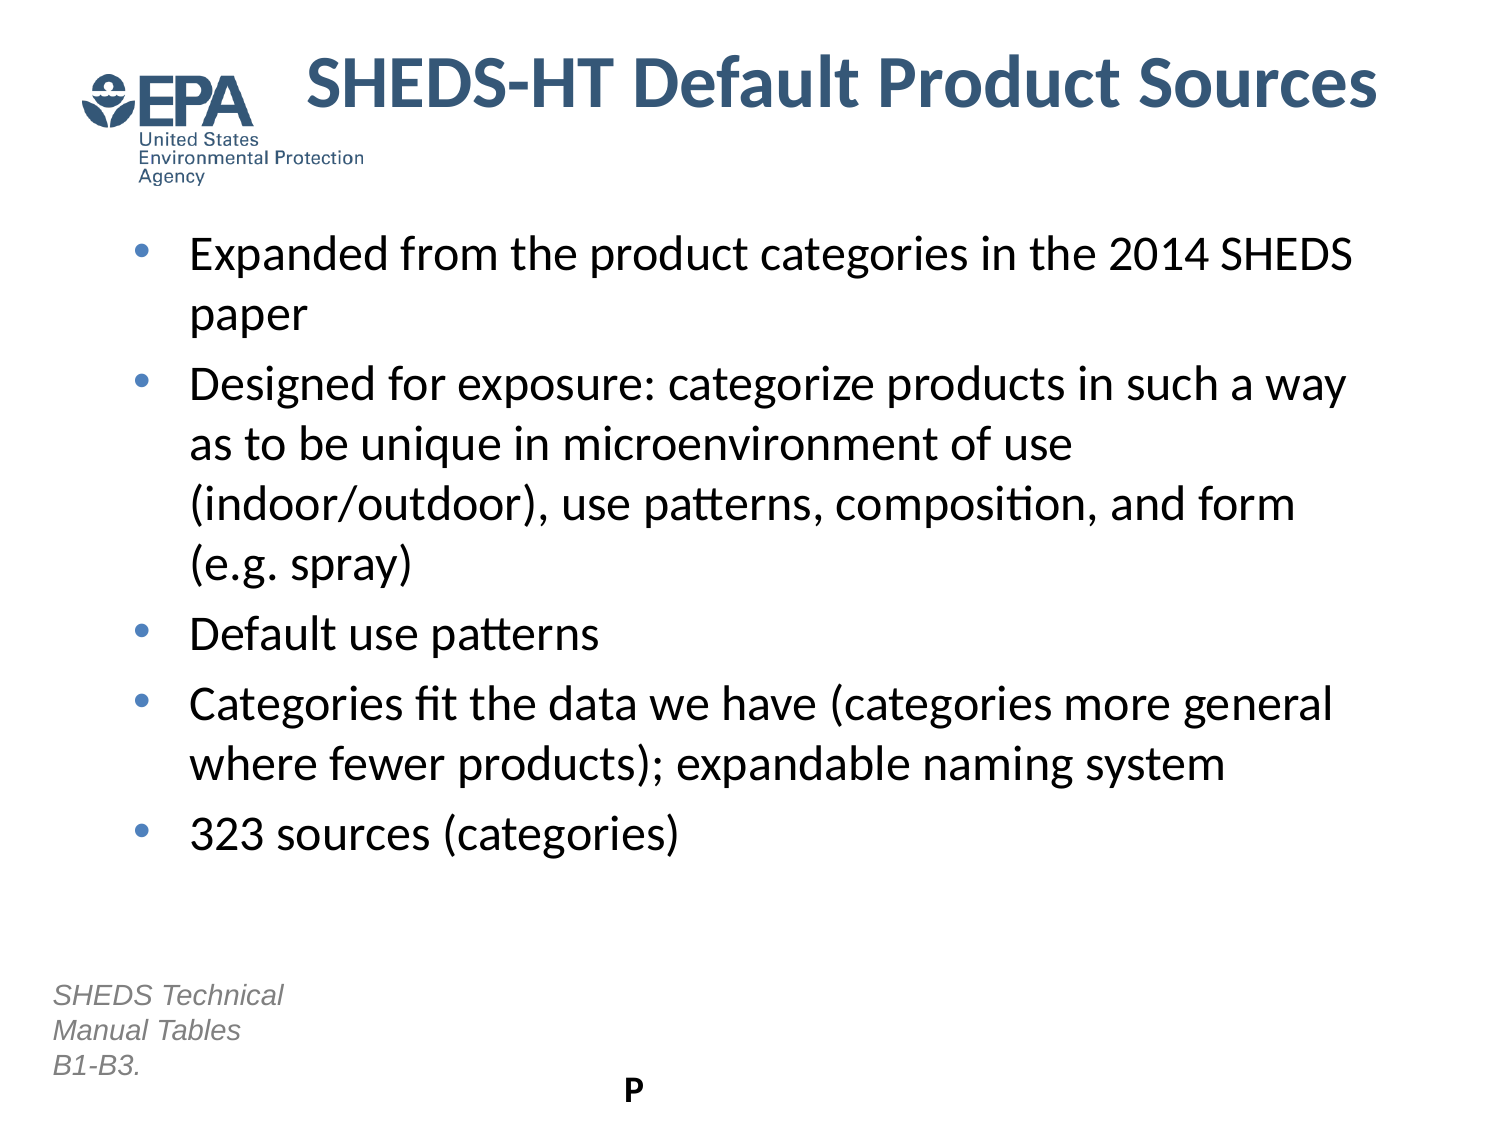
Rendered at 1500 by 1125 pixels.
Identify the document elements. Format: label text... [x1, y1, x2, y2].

text_box Expanded from the product categories in the 2014 SHEDS paper Designed for exposure: categorize products in such a way as to be unique in microenvironment of use (indoor/outdoor), use patterns, composition, and form (e.g. spray) Default use patterns Categories fit the data we have (categories more general where fewer products); expandable naming system 323 sources (categories) [43, 212, 1391, 747]
text_box SHEDS Technical Manual Tables B1-B3. [37, 968, 302, 1089]
picture [82, 74, 261, 186]
text_box P [534, 1057, 660, 1118]
title SHEDS-HT Default Product Sources [261, 25, 1426, 213]
